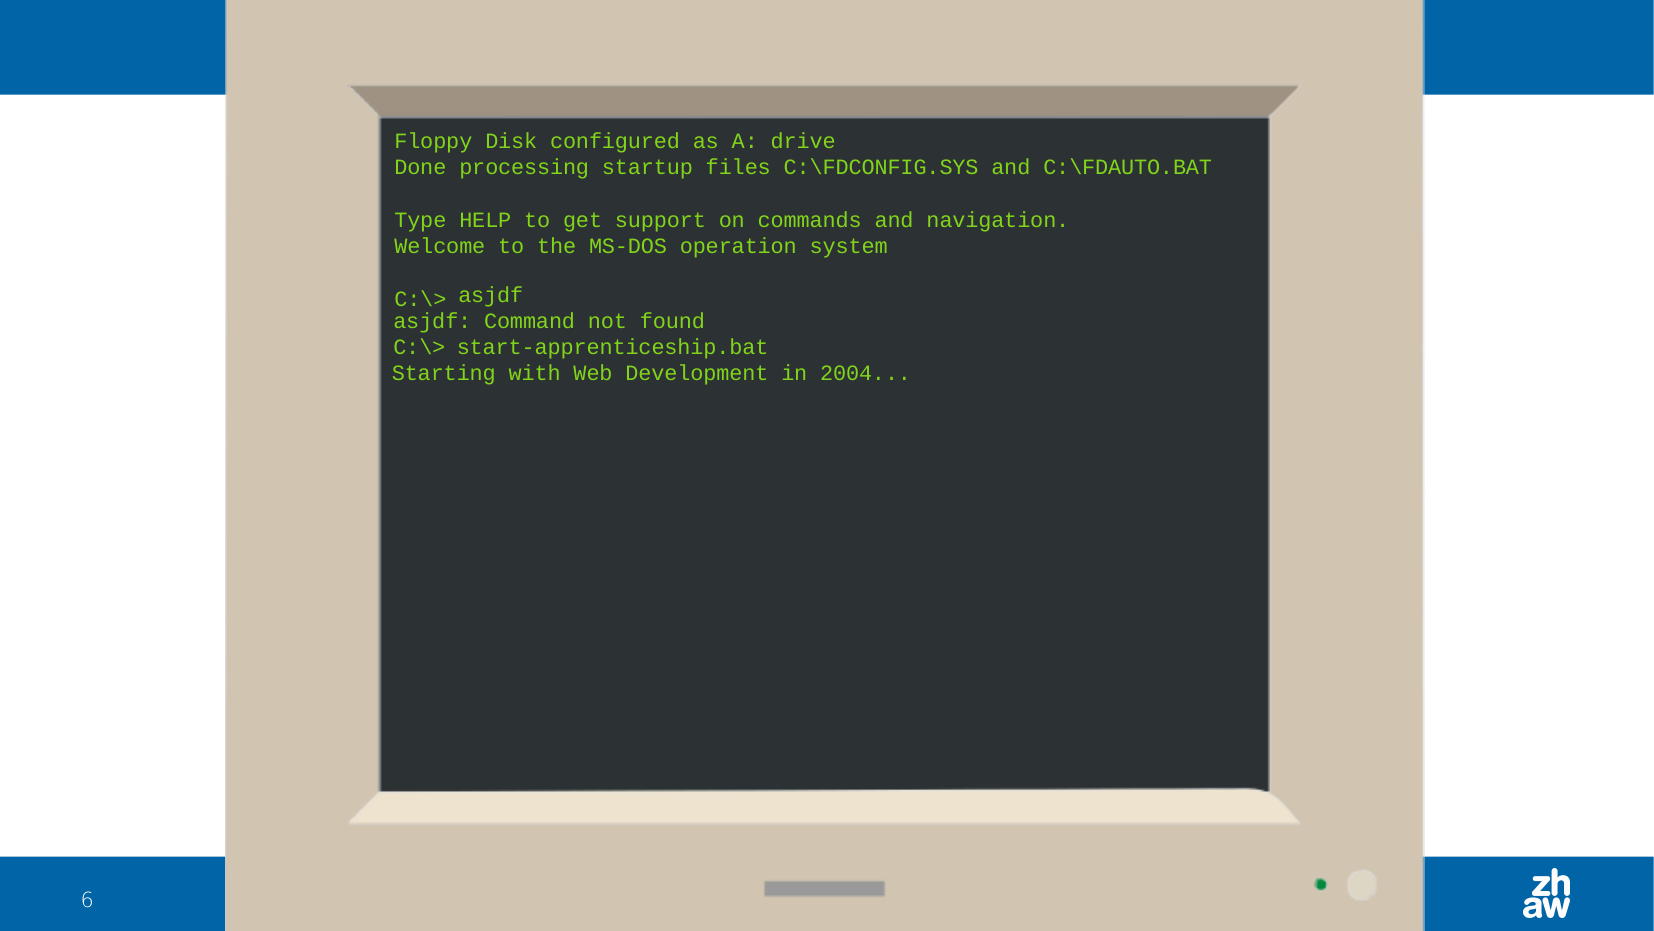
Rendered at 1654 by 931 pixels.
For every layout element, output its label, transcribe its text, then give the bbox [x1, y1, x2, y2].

slide_number 6 [80, 862, 225, 912]
picture [1523, 868, 1570, 918]
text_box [225, 0, 1425, 931]
